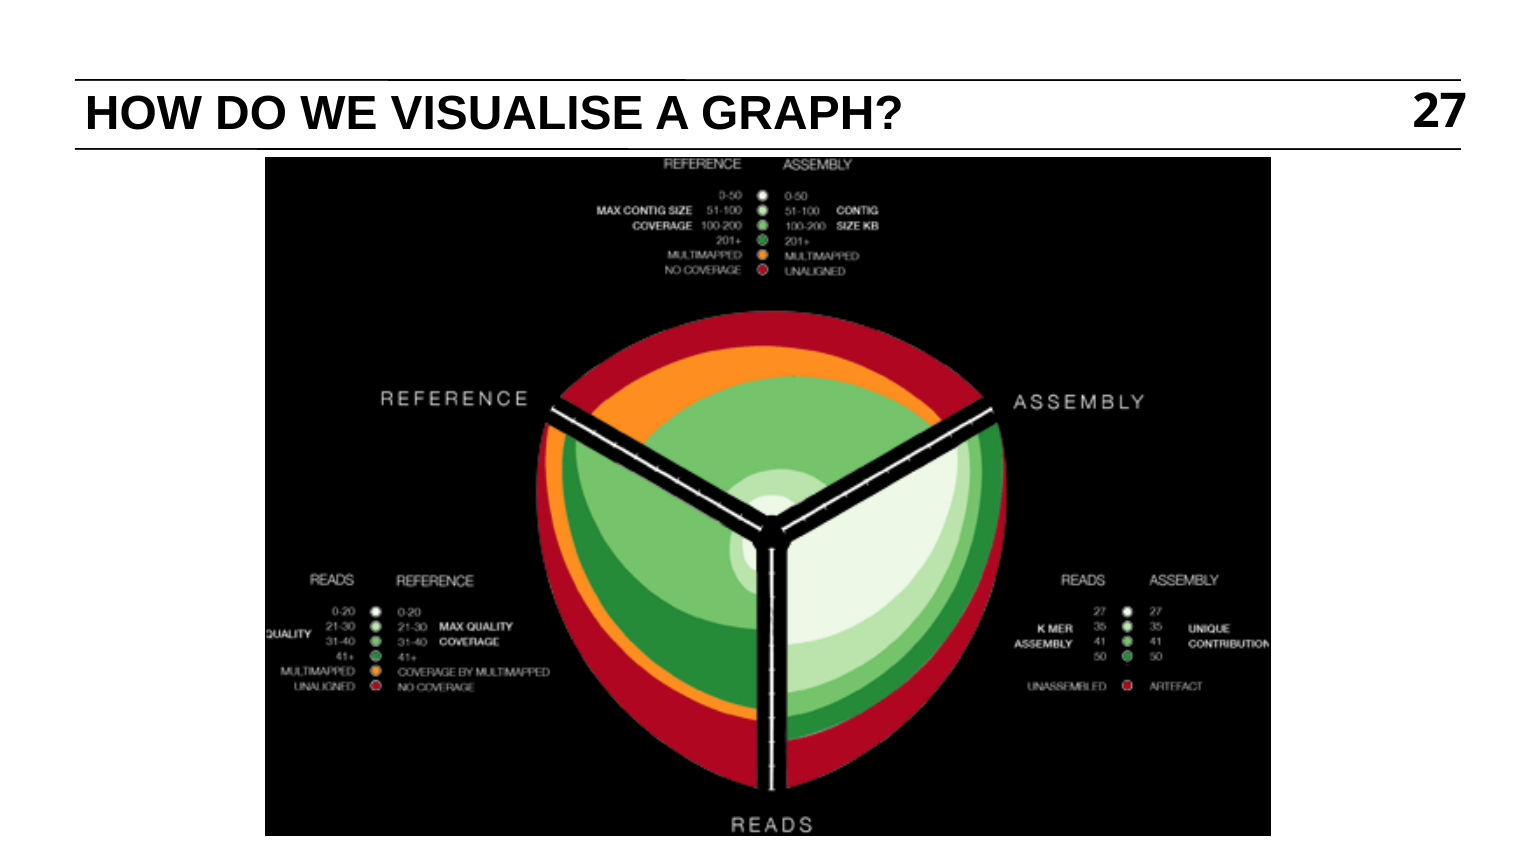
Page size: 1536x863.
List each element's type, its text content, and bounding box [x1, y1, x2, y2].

title HOW DO WE VISUALISE A GRAPH? [76, 82, 1369, 251]
picture [265, 157, 1271, 836]
slide_number 27 [1410, 83, 1470, 142]
